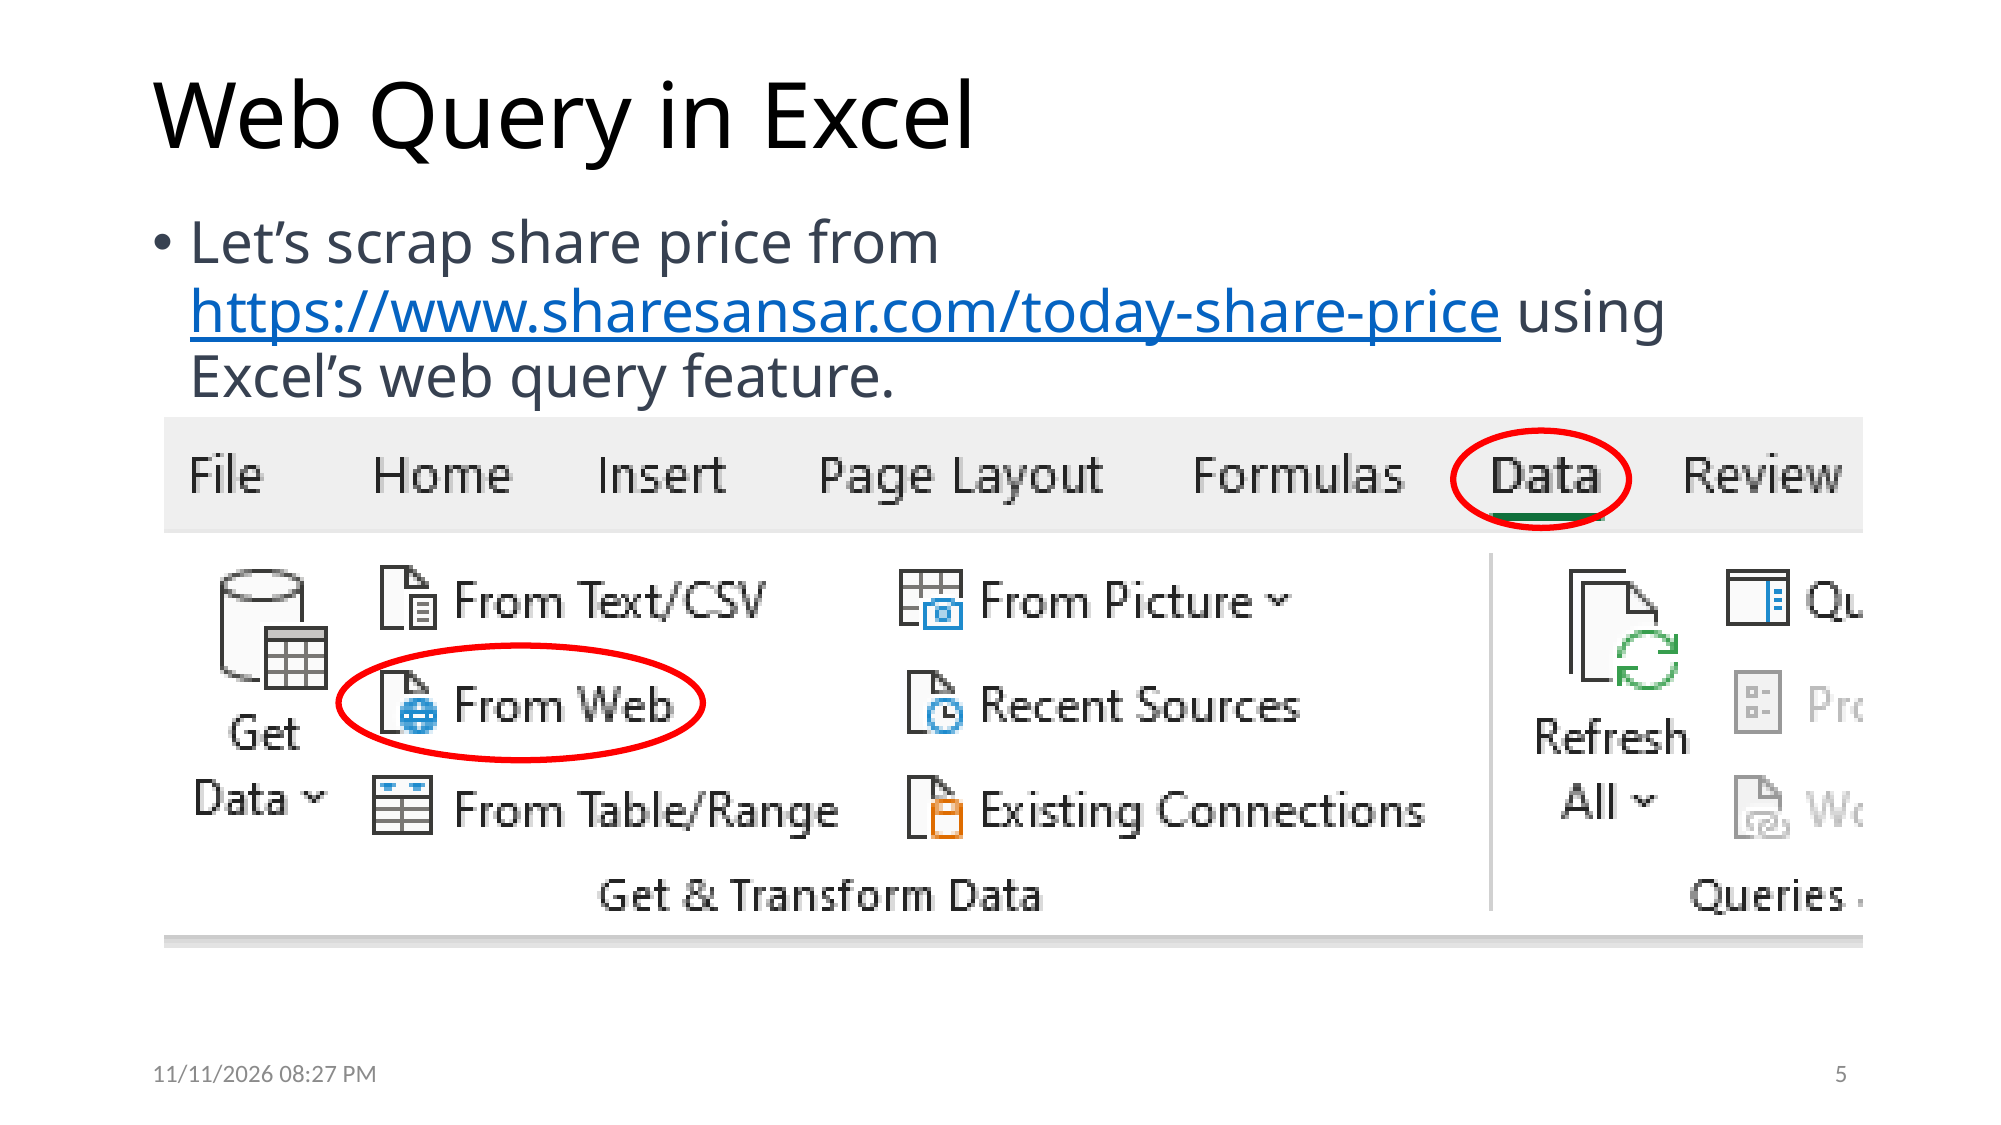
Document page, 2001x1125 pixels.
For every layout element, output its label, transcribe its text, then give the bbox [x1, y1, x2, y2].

list Let’s scrap share price from https://www.sharesansar.com/today-share-price using Excel’s web query feature. [137, 205, 1863, 1000]
title Web Query in Excel [137, 59, 1863, 179]
slide_number 5 [1412, 1042, 1863, 1103]
picture [164, 417, 1863, 948]
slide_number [137, 1042, 588, 1103]
